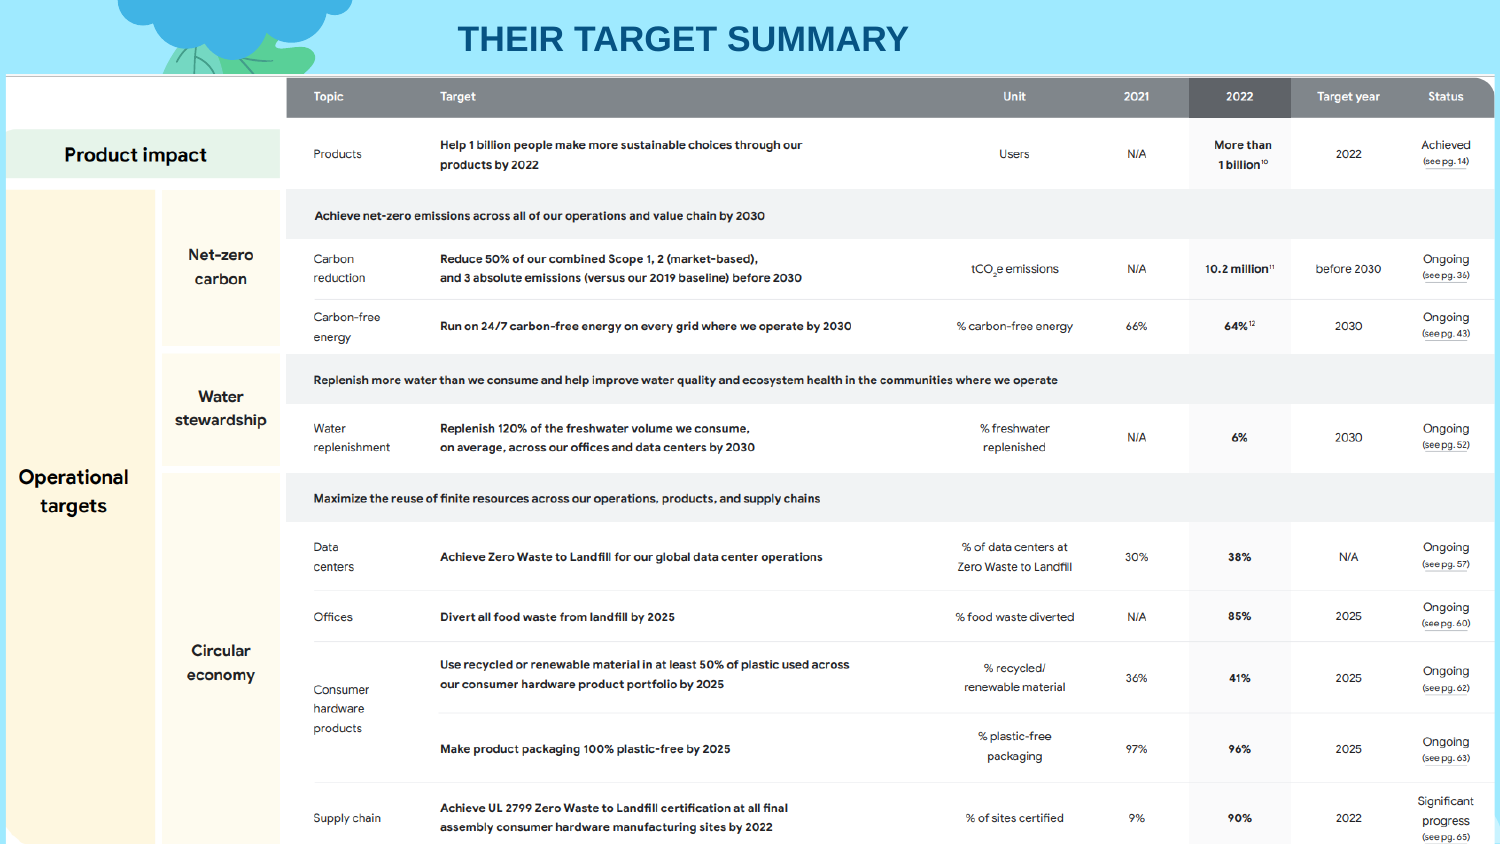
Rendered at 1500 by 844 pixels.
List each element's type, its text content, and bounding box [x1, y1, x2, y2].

picture [5, 74, 1496, 844]
text_box THEIR TARGET SUMMARY [442, 8, 1084, 66]
